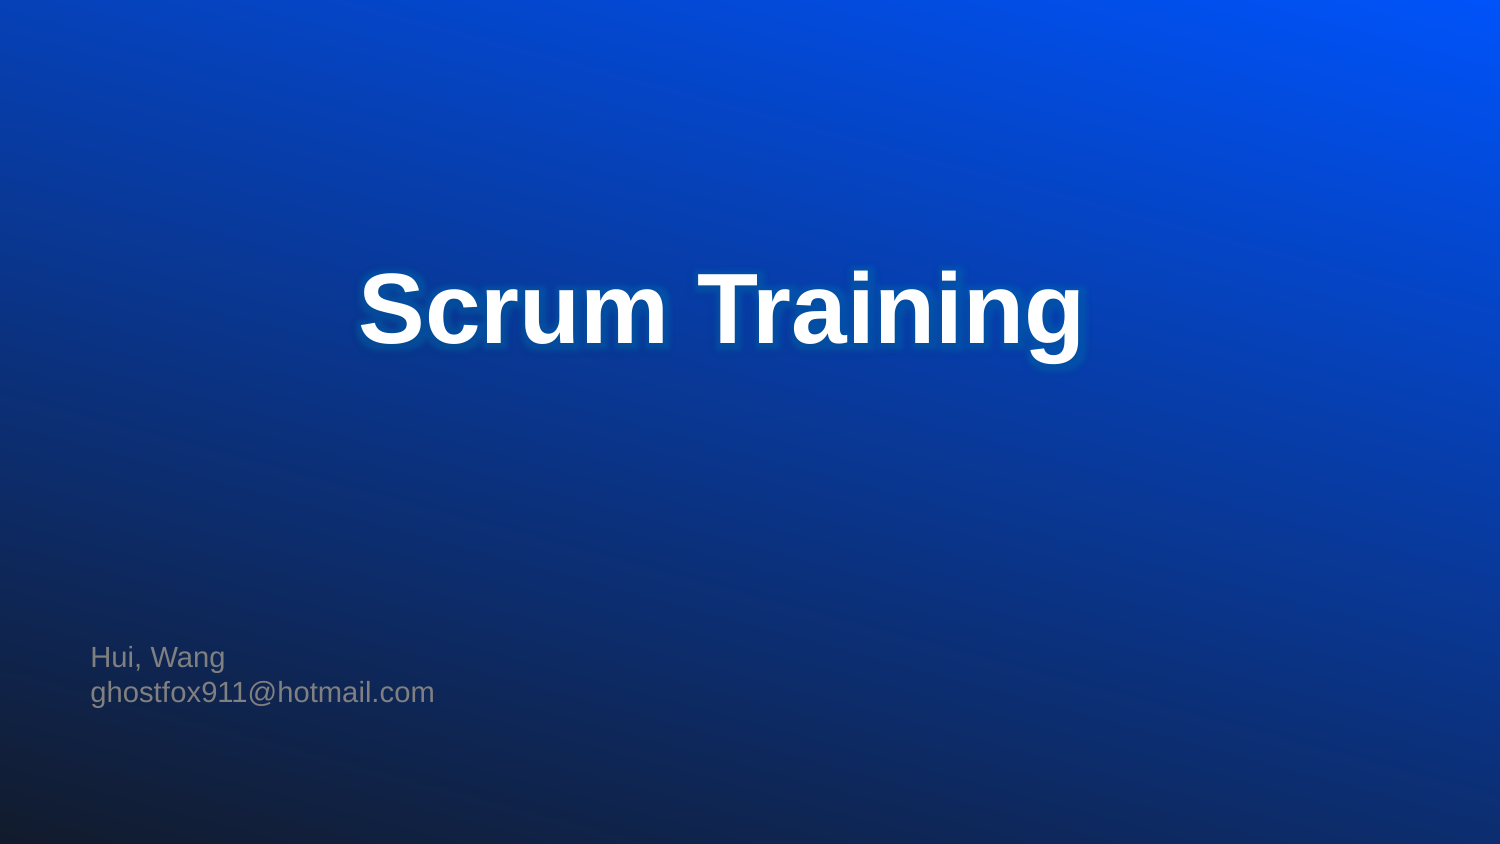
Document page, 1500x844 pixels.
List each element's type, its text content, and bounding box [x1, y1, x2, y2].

text_box Scrum Training [342, 234, 1185, 373]
text_box Hui, Wang ghostfox911@hotmail.com [74, 629, 452, 718]
